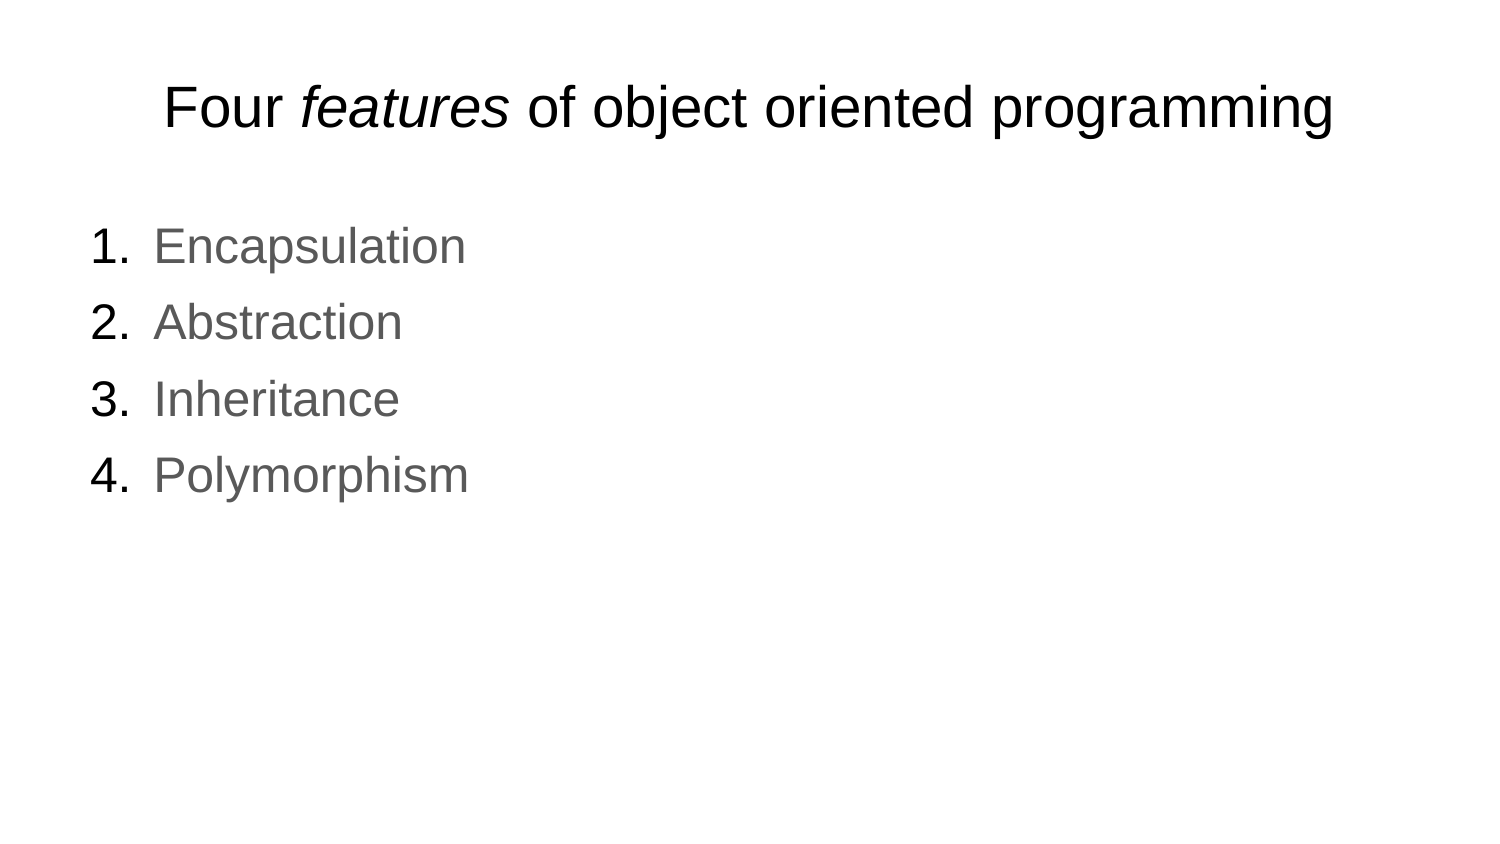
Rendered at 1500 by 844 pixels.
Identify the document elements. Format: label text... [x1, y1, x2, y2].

list Encapsulation Abstraction Inheritance Polymorphism [75, 196, 1425, 754]
title Four features of object oriented programming [75, 33, 1425, 175]
